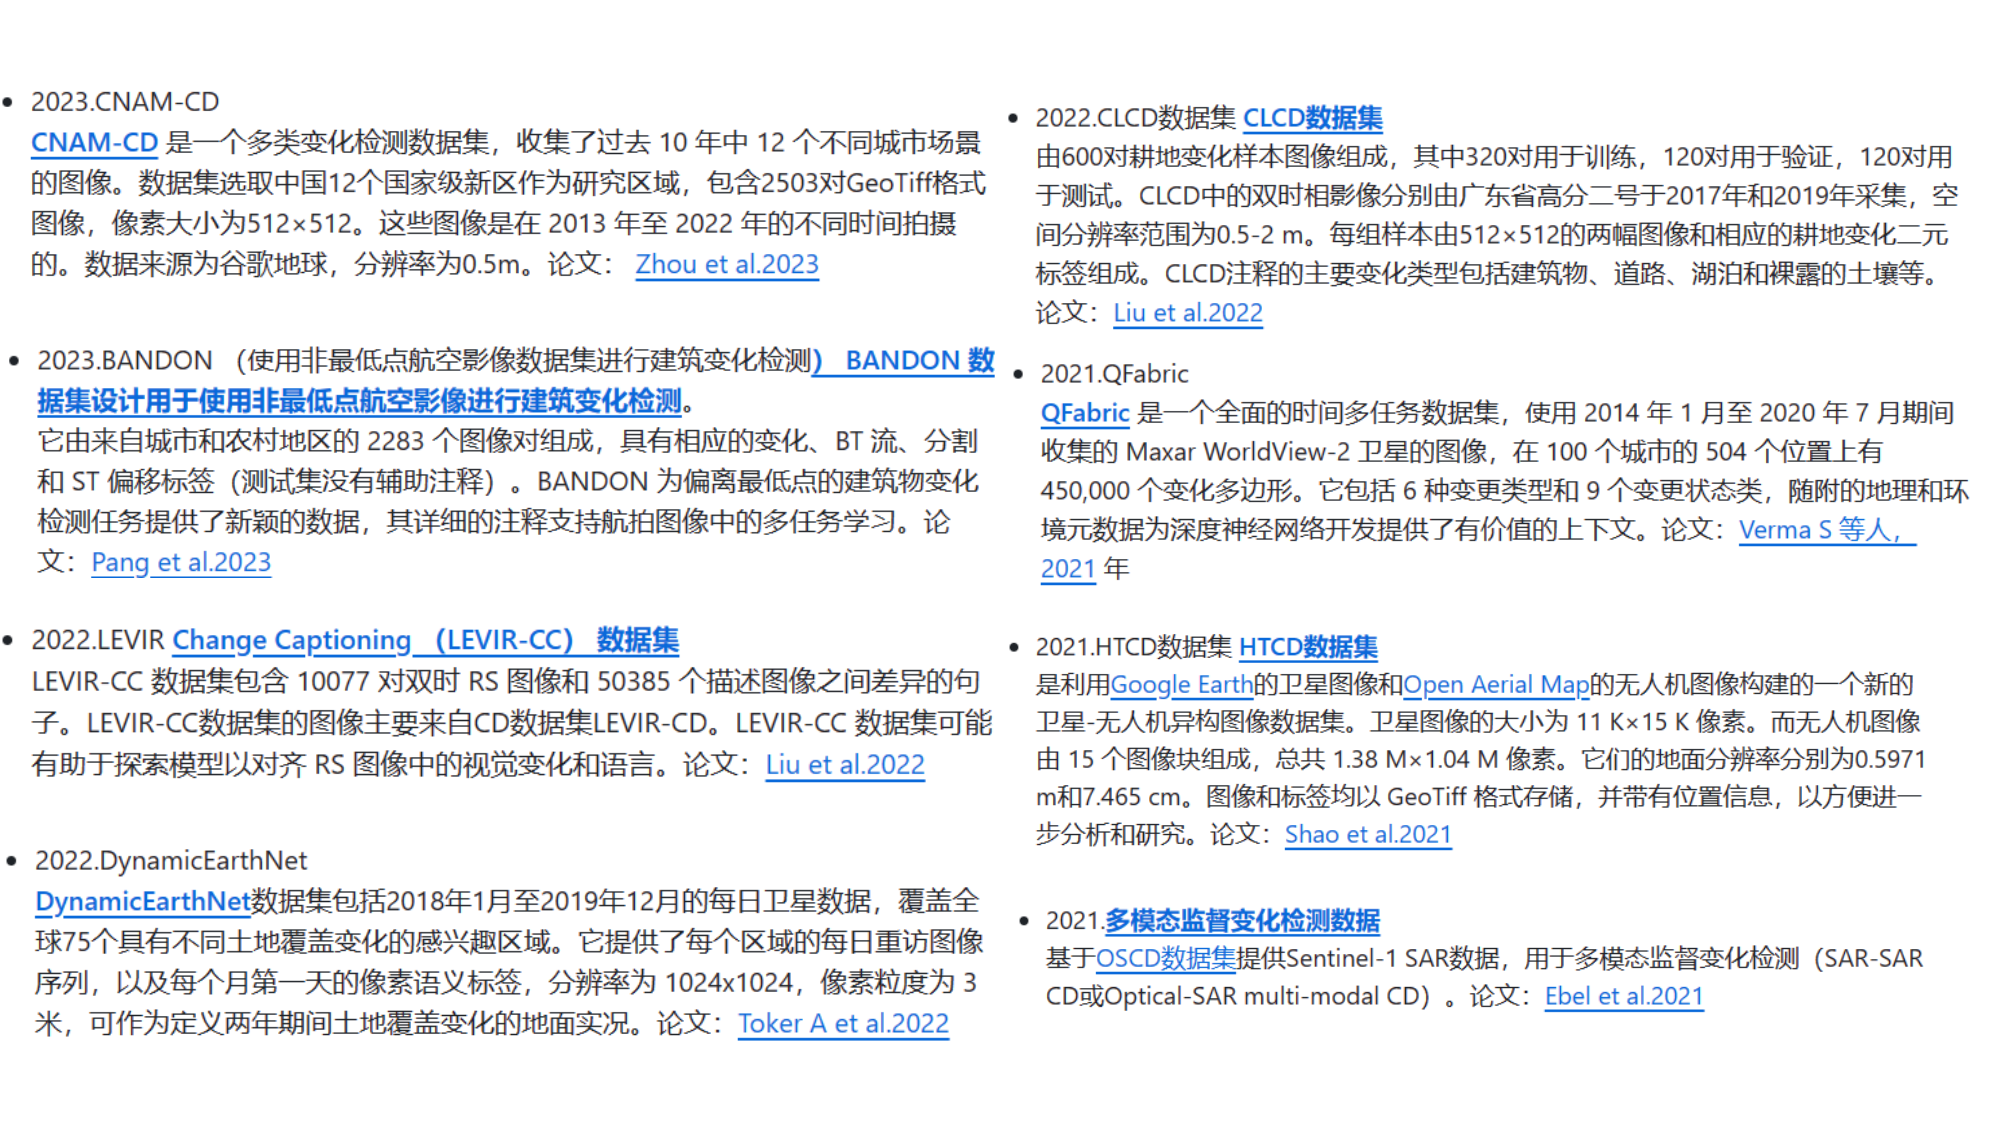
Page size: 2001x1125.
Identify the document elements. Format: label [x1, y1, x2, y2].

picture [0, 623, 1939, 1053]
picture [0, 84, 1990, 597]
